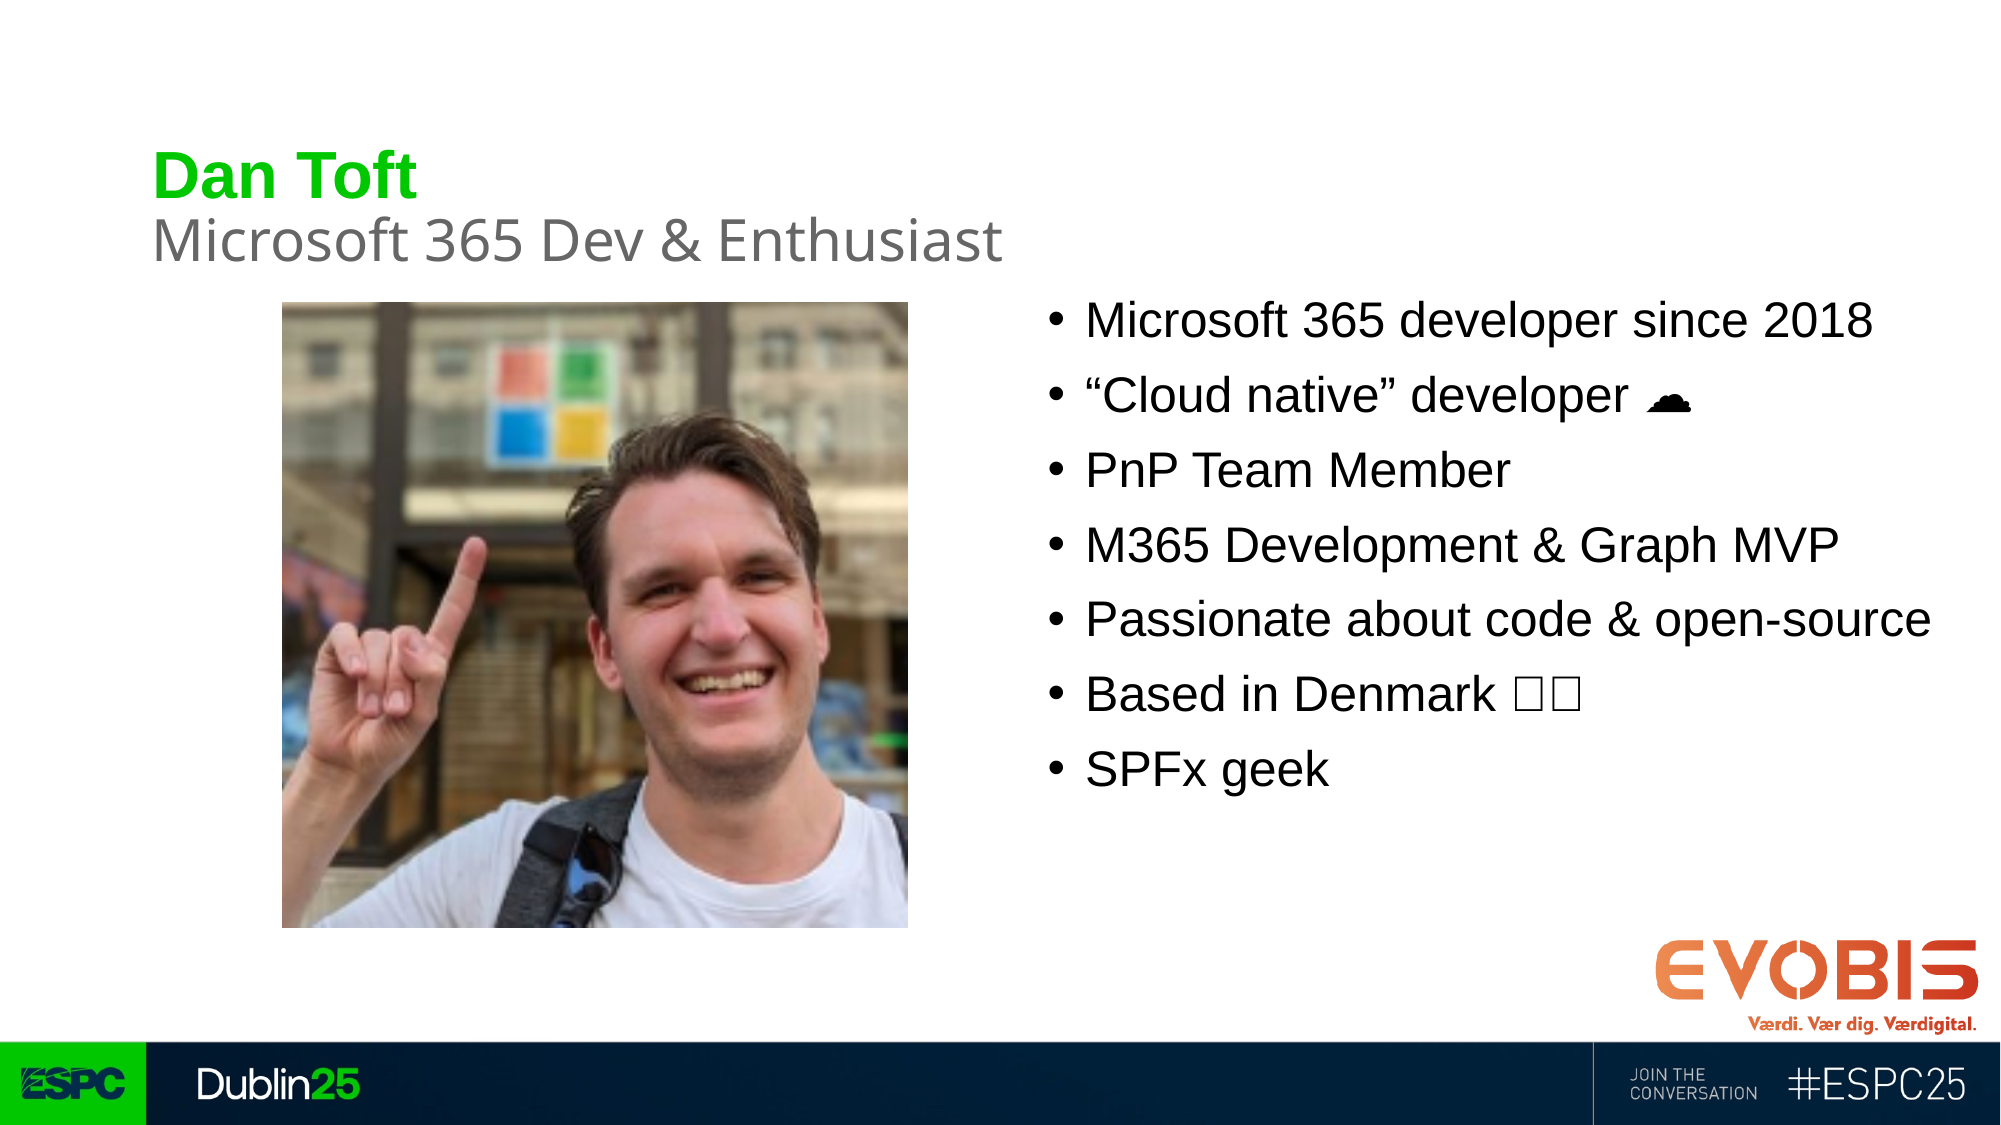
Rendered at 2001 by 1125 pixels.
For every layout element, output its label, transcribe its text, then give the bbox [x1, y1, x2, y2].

picture [0, 0, 2001, 1125]
text_box Microsoft 365 developer since 2018 “Cloud native” developer ☁️ PnP Team Member M365 Development & Graph MVP Passionate about code & open-source Based in Denmark 🇩🇰 SPFx geek [1032, 287, 1961, 943]
title Dan Toft [137, 133, 1863, 203]
text_box Microsoft 365 Dev & Enthusiast 🧑‍💻 [136, 203, 1864, 266]
